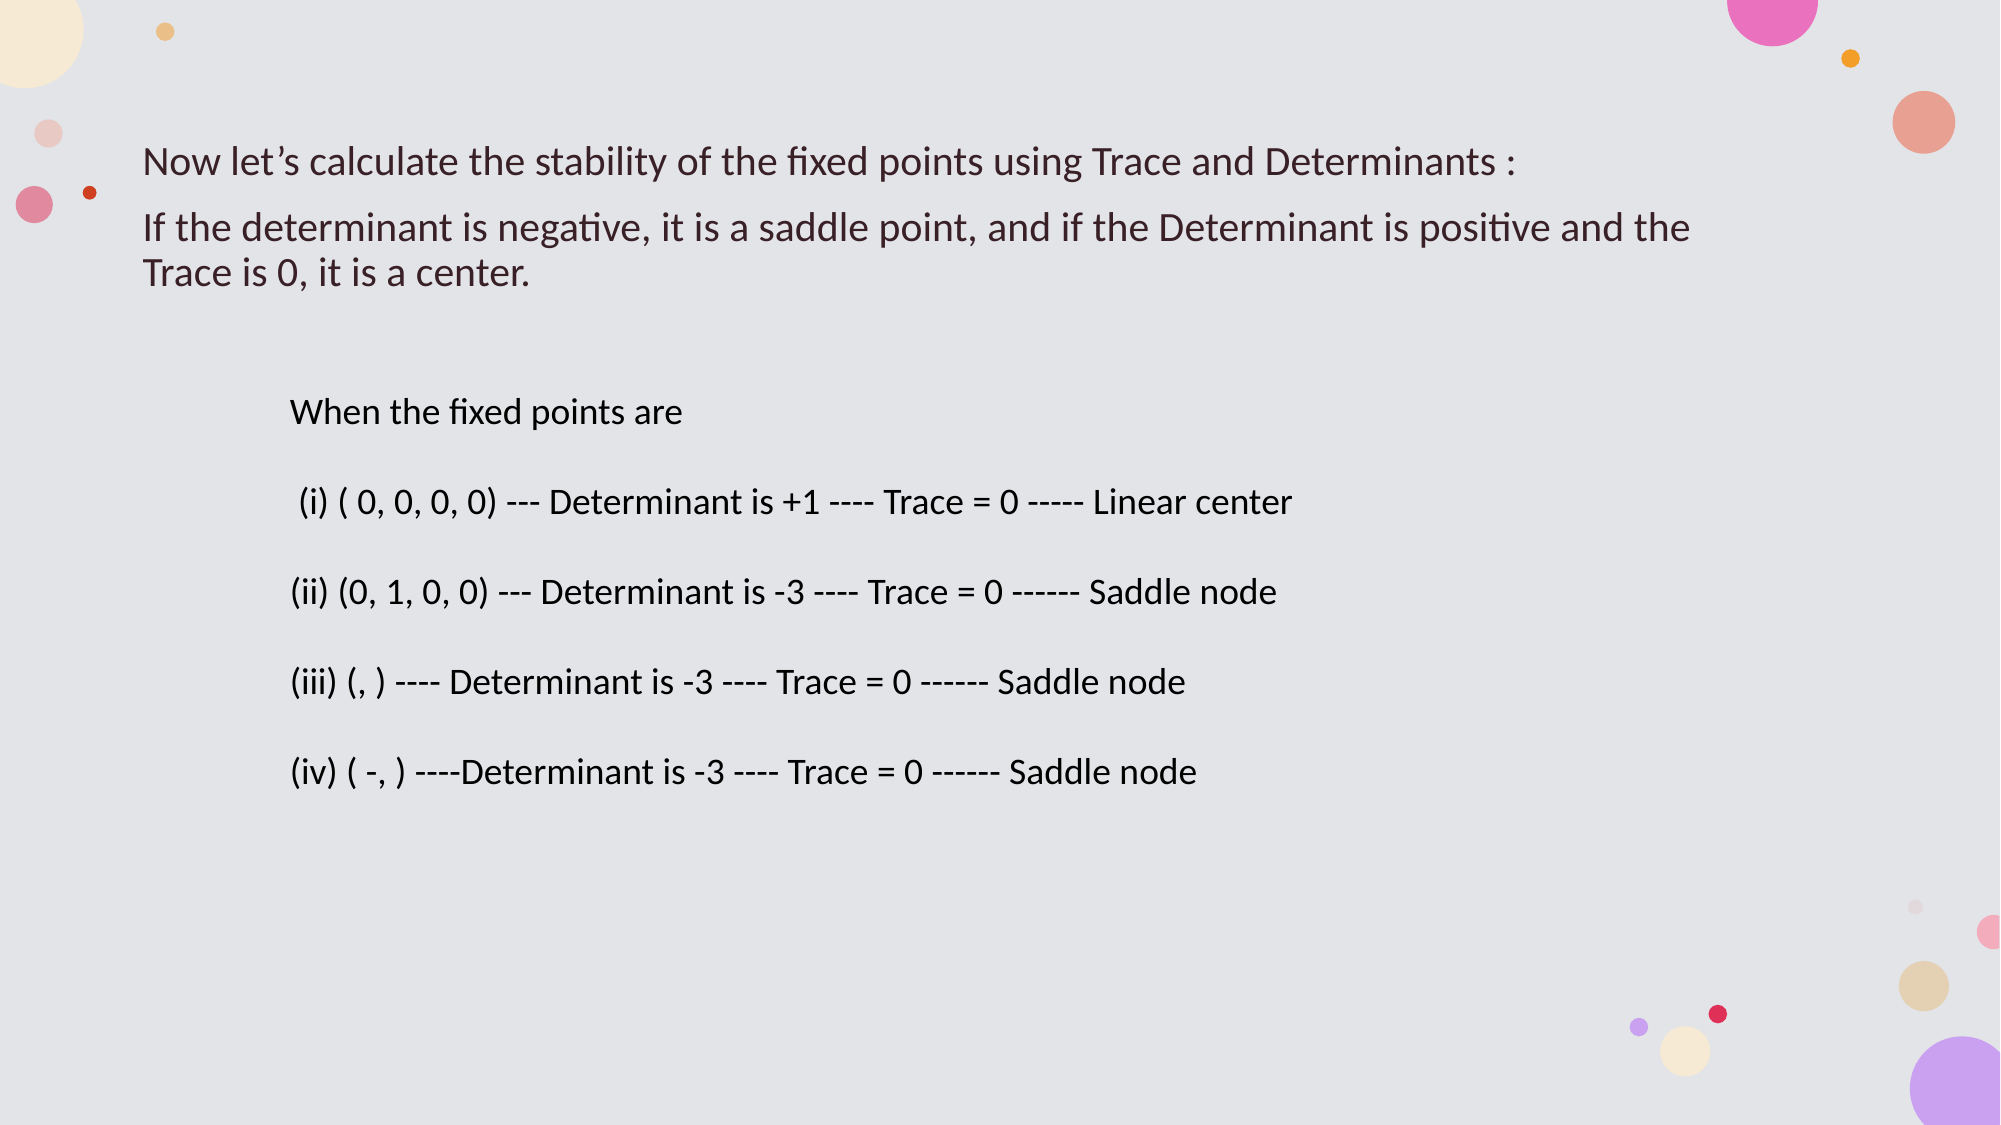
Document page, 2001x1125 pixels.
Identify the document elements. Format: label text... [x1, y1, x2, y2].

list Now let’s calculate the stability of the fixed points using Trace and Determinants : If the determinant is negative, it is a saddle point, and if the Determinant is positive and the Trace is 0, it is a center. [127, 131, 1744, 963]
